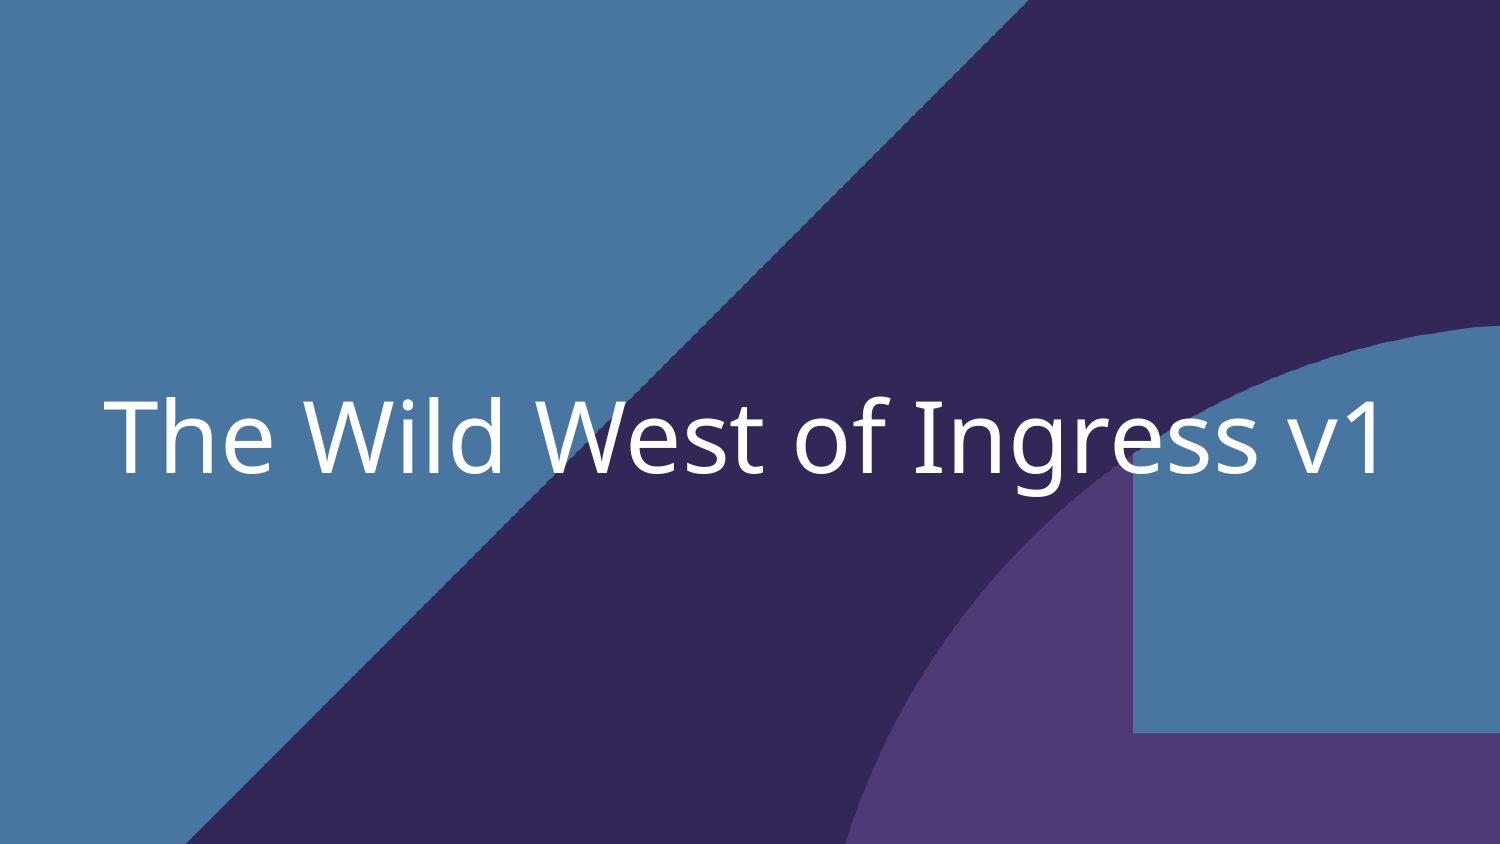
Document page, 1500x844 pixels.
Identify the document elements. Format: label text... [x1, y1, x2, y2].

picture [0, 516, 1500, 844]
picture [0, 0, 1500, 358]
title The Wild West of Ingress v1 [0, 358, 1500, 516]
